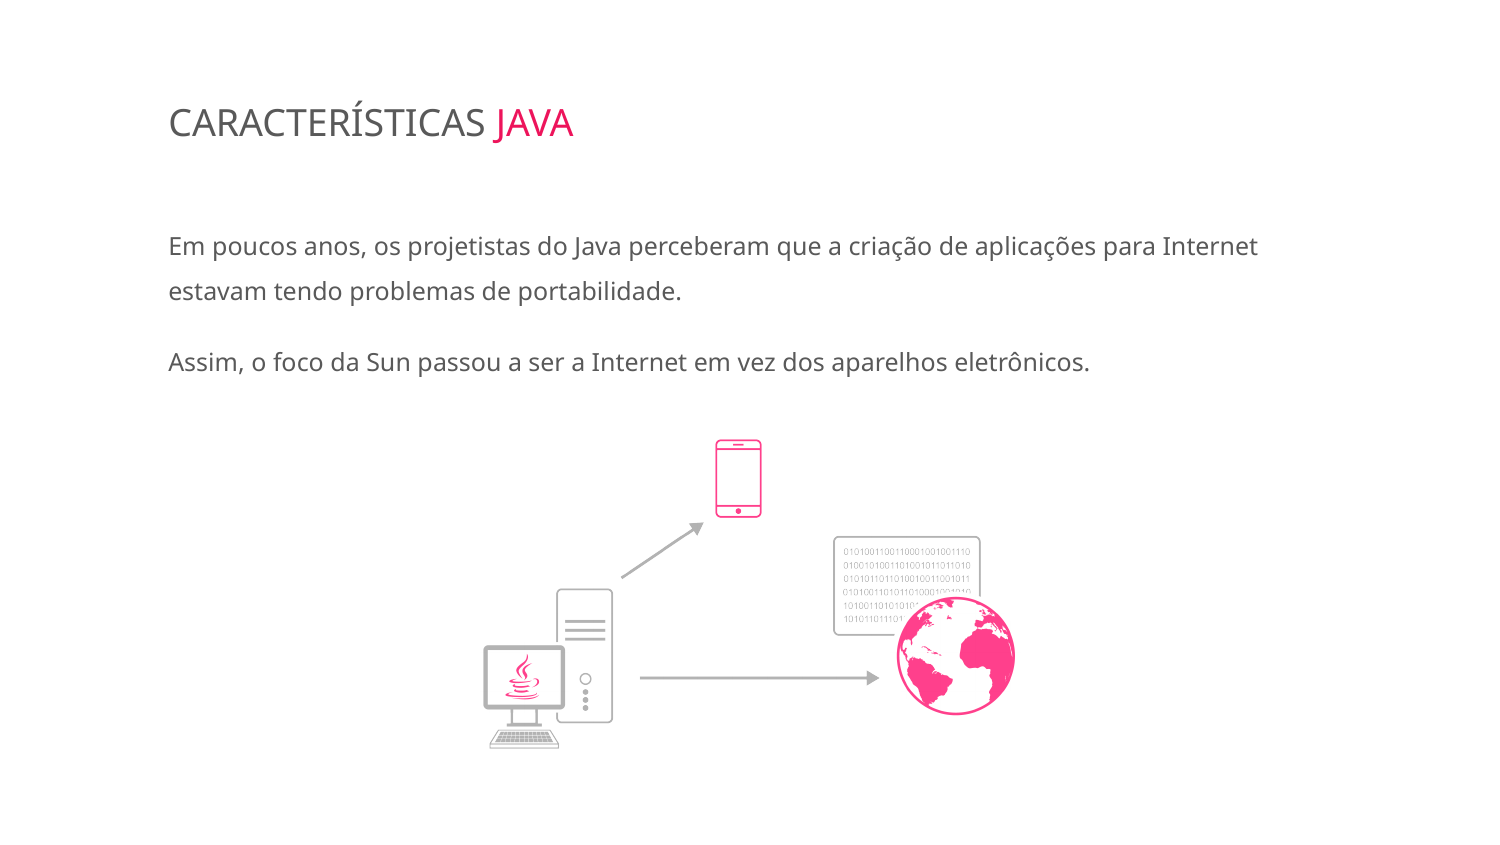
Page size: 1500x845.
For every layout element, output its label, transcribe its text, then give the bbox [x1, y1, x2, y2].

text_box Em poucos anos, os projetistas do Java perceberam que a criação de aplicações para Internet estavam tendo problemas de portabilidade. Assim, o foco da Sun passou a ser a Internet em vez dos aparelhos eletrônicos. [153, 208, 1327, 376]
text_box CARACTERÍSTICAS JAVA [153, 91, 1347, 151]
picture [455, 418, 1045, 770]
